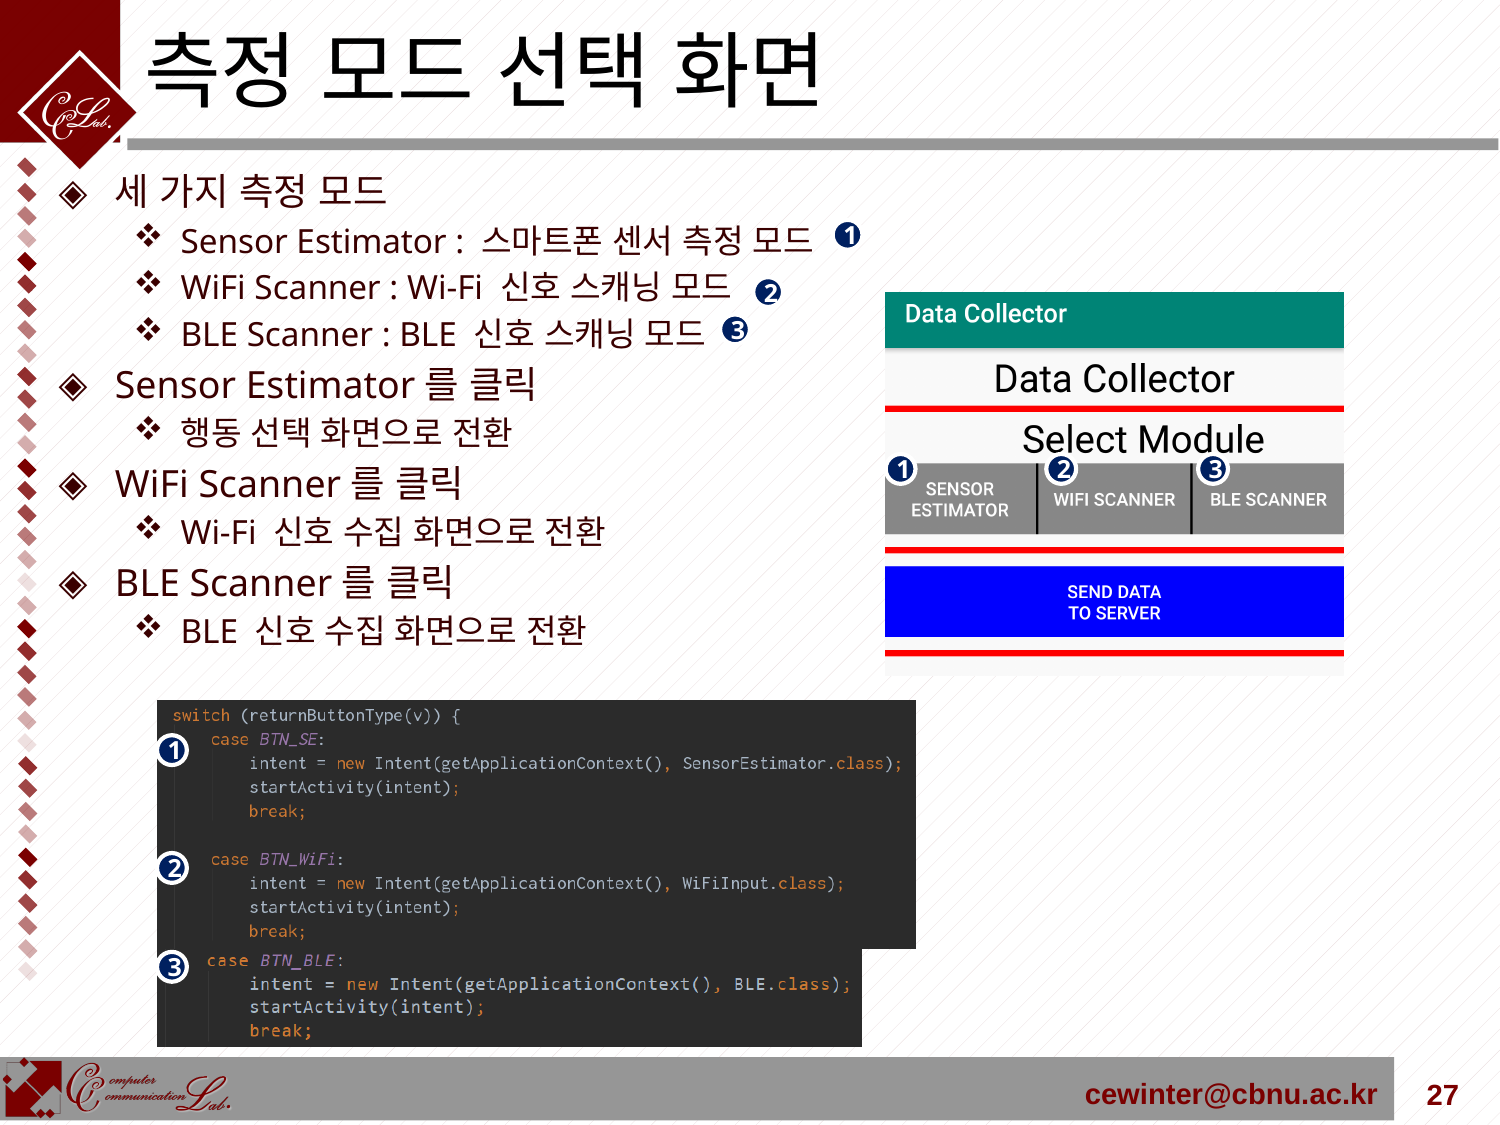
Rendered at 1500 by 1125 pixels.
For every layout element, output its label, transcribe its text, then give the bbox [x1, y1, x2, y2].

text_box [156, 699, 916, 1047]
picture [2, 1055, 234, 1121]
text_box 3 [717, 312, 753, 347]
list 세 가지 측정 모드 Sensor Estimator : 스마트폰 센서 측정 모드 WiFi Scanner : Wi-Fi 신호 스캐닝 모드 BLE Scanner : BLE 신호 스캐닝 모드 Sensor Estimator를 클릭 행동 선택 화면으로 전환 WiFi Scanner를 클릭 Wi-Fi 신호 수집 화면으로 전환 BLE Scanner를 클릭 BLE 신호 수집 화면으로 전환 [43, 160, 1493, 1047]
picture [884, 291, 1345, 676]
text_box 1 [830, 217, 865, 252]
title 측정 모드 선택 화면 [129, 10, 1474, 126]
text_box 2 [751, 275, 786, 310]
picture [0, 0, 153, 184]
